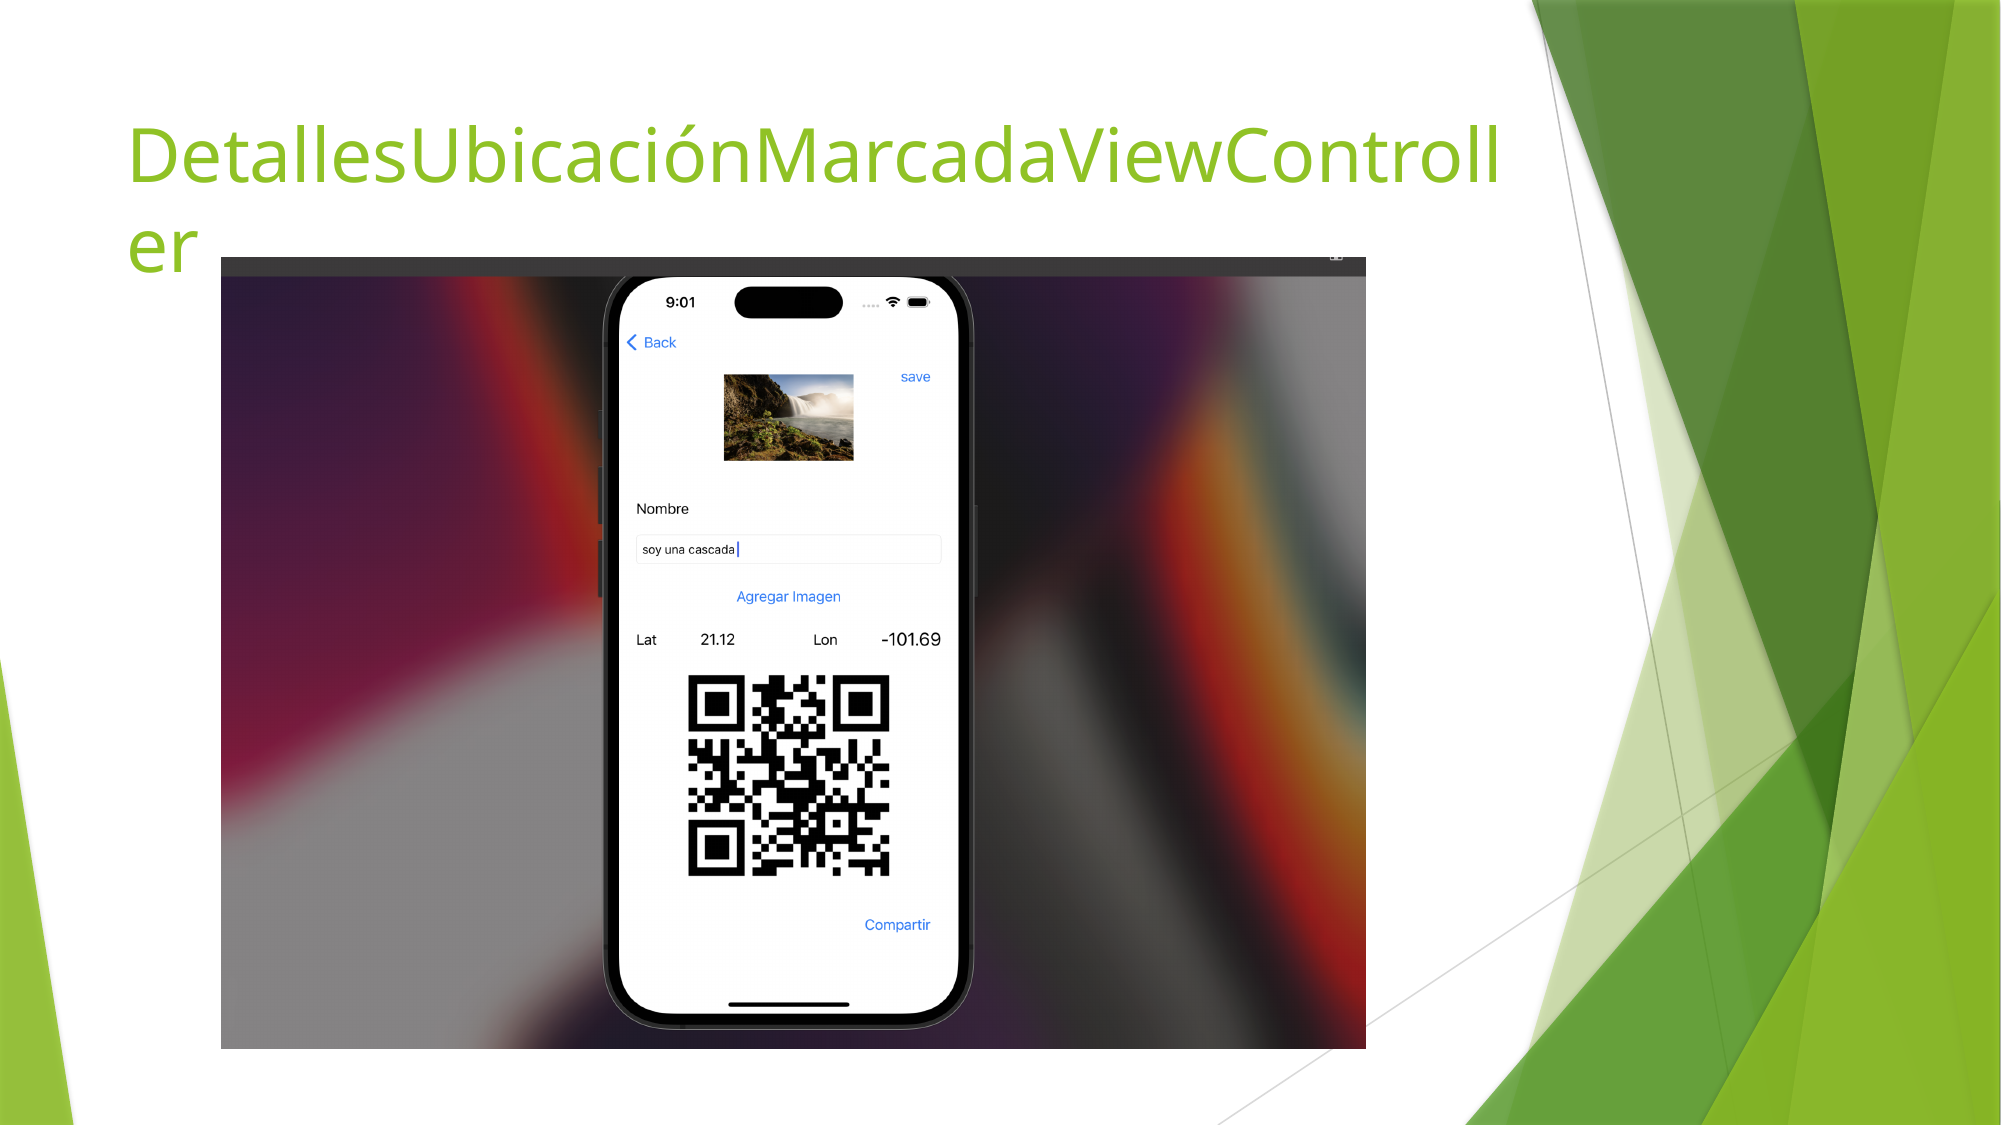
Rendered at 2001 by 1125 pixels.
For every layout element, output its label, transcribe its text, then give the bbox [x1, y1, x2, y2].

title DetallesUbicaciónMarcadaViewController [111, 99, 1522, 317]
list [220, 257, 1366, 1050]
